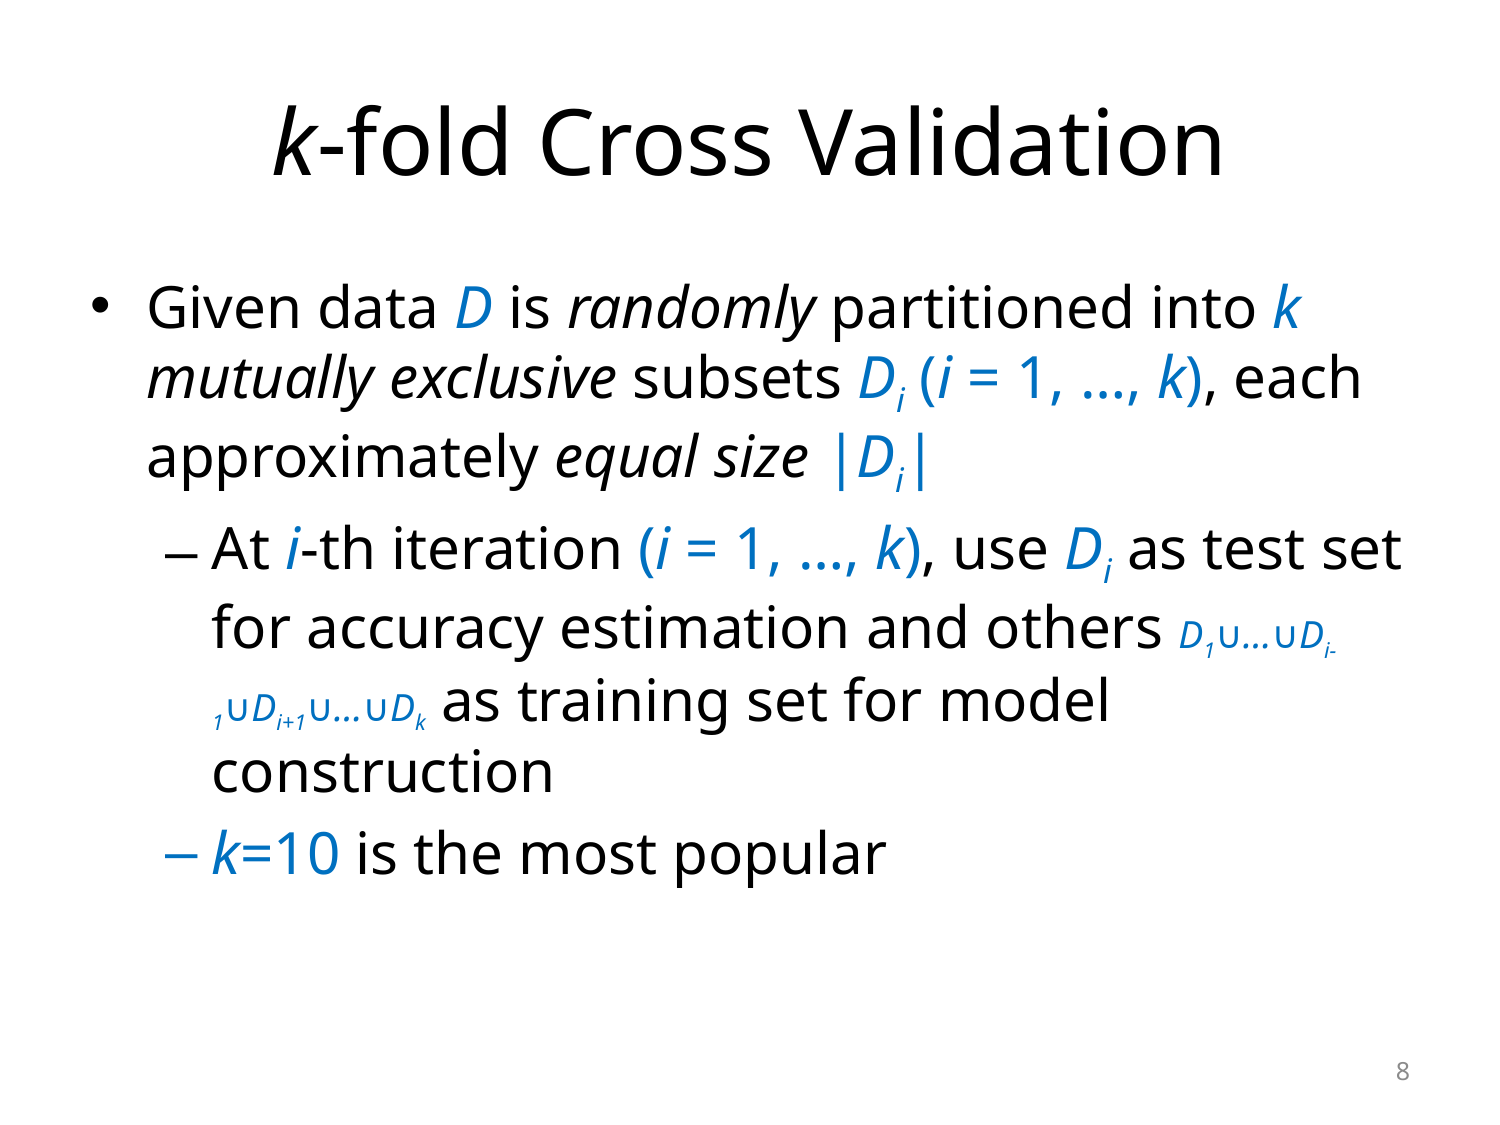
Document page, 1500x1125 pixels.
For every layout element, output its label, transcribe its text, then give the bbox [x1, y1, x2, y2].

list Given data D is randomly partitioned into k mutually exclusive subsets Di (i = 1, …, k), each approximately equal size |Di| At i-th iteration (i = 1, …, k), use Di as test set for accuracy estimation and others D1∪…∪Di-1∪Di+1∪…∪Dk as training set for model construction k=10 is the most popular [75, 262, 1425, 1005]
slide_number 8 [1074, 1042, 1425, 1103]
title k-fold Cross Validation [75, 45, 1425, 233]
